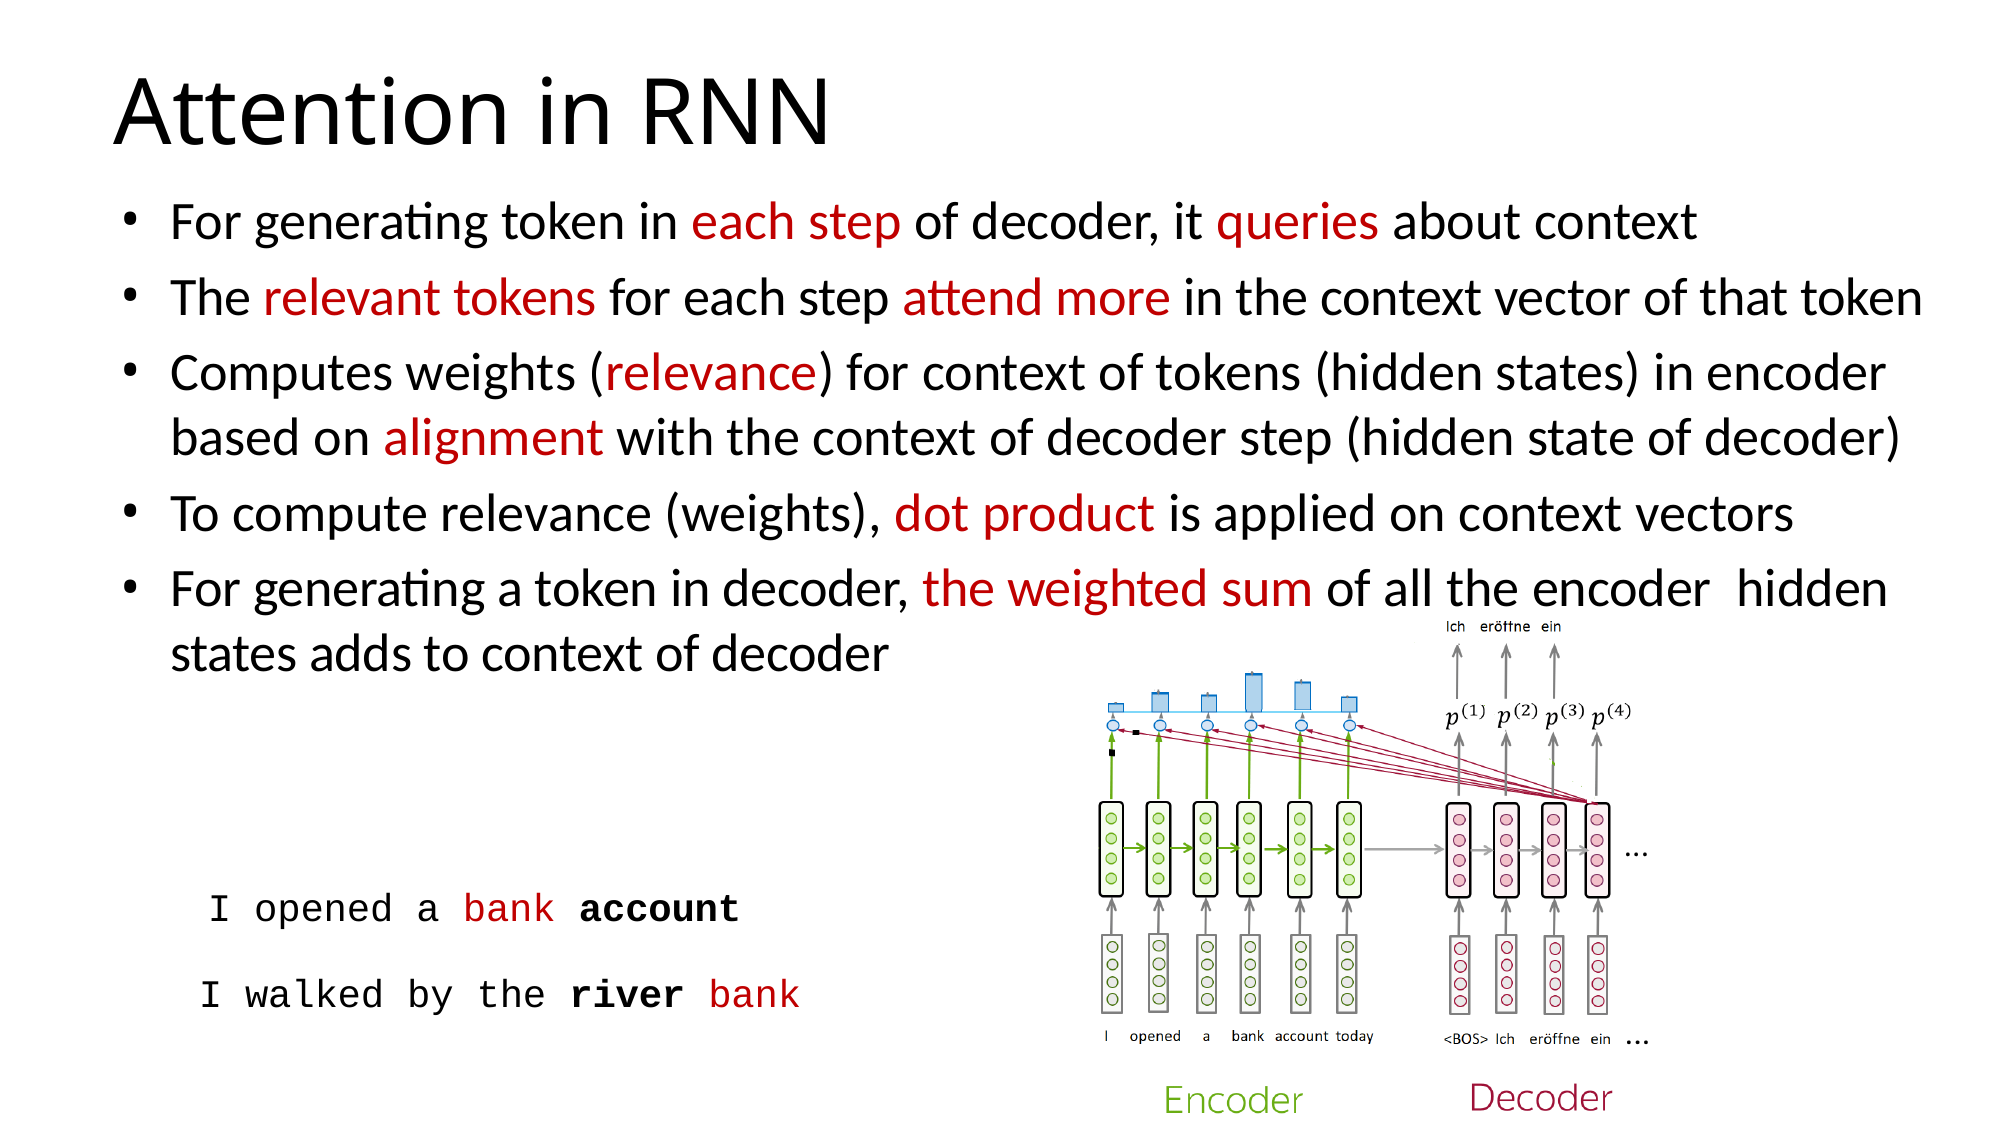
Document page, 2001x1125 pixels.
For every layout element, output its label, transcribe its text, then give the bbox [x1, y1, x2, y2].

text_box I walked by the river bank [195, 966, 863, 1016]
picture [1081, 621, 1675, 1122]
text_box I opened a bank account [205, 879, 854, 929]
text_box For generating token in each step of decoder, it queries about context The relevant tokens for each step attend more in the context vector of that token Computes weights (relevance) for context of tokens (hidden states) in encoder based on alignment with the context of decoder step (hidden state of decoder) To compute relevance (weights), dot product is applied on context vectors For generating a token in decoder, the weighted sum of all the encoder hidden states adds to context of decoder [118, 183, 1950, 683]
title Attention in RNN [112, 11, 854, 202]
